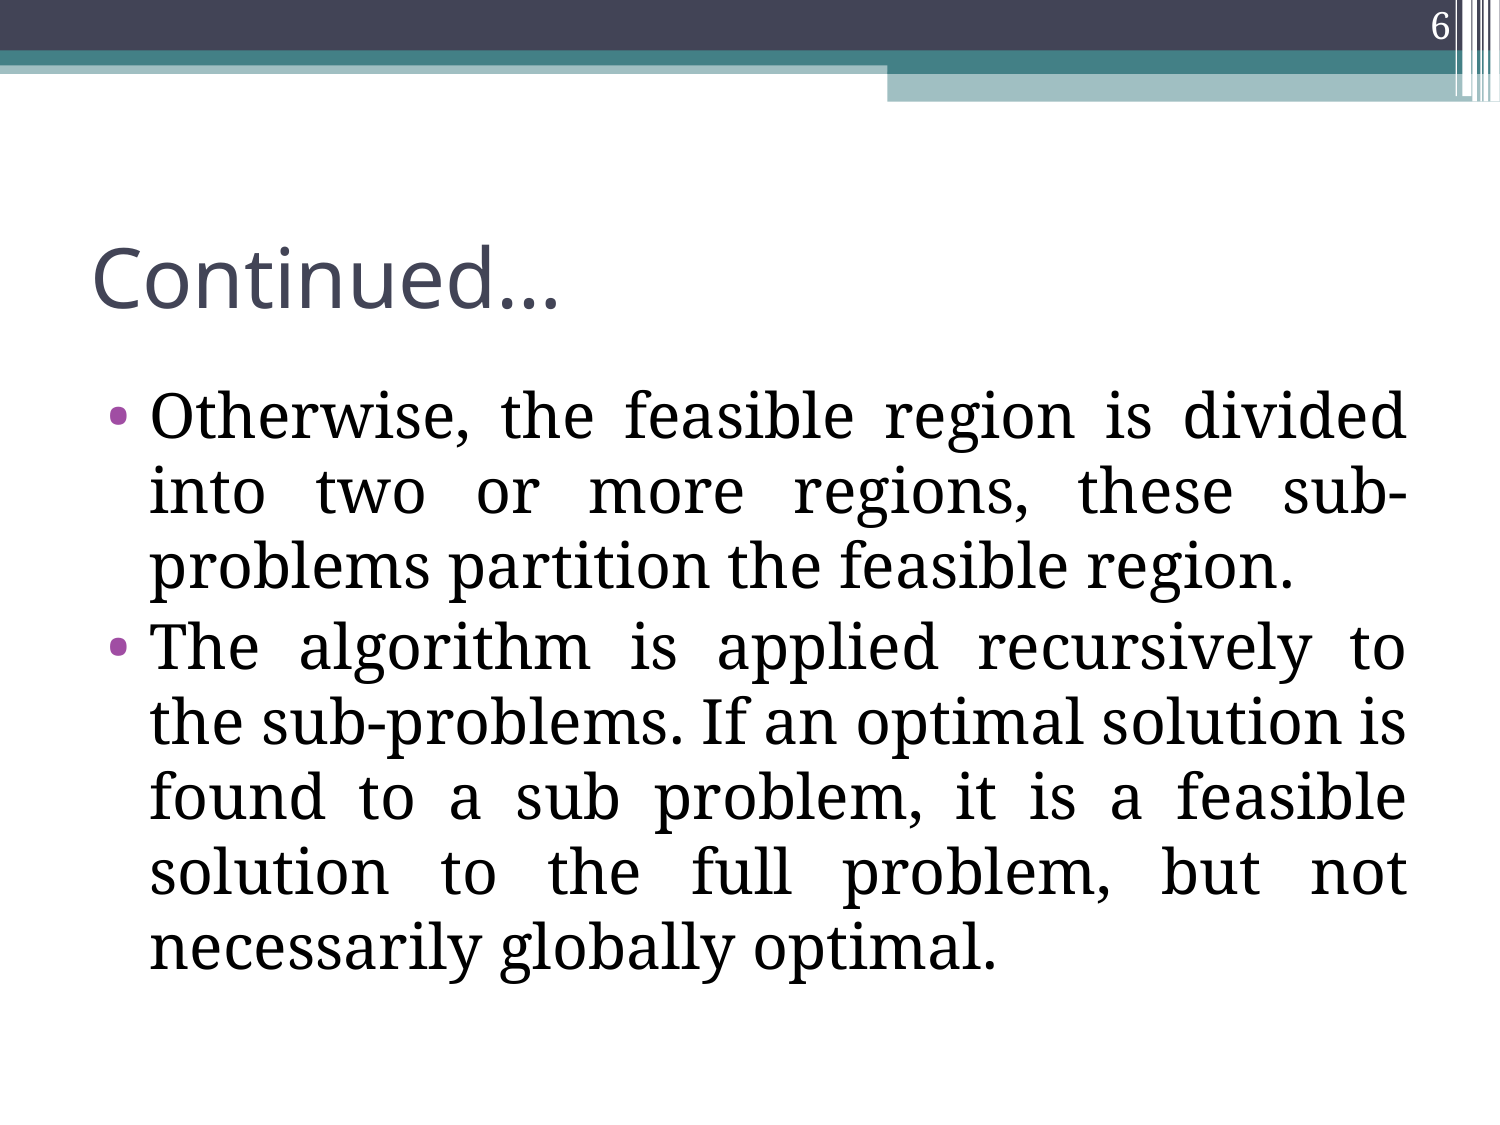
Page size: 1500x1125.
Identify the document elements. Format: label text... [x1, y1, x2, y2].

text_box Otherwise, the feasible region is divided into two or more regions, these sub-problems partition the feasible region. The algorithm is applied recursively to the sub-problems. If an optimal solution is found to a sub problem, it is a feasible solution to the full problem, but not necessarily globally optimal. [74, 368, 1425, 1079]
text_box Continued… [74, 187, 1425, 363]
text_box 6 [1340, 0, 1466, 61]
